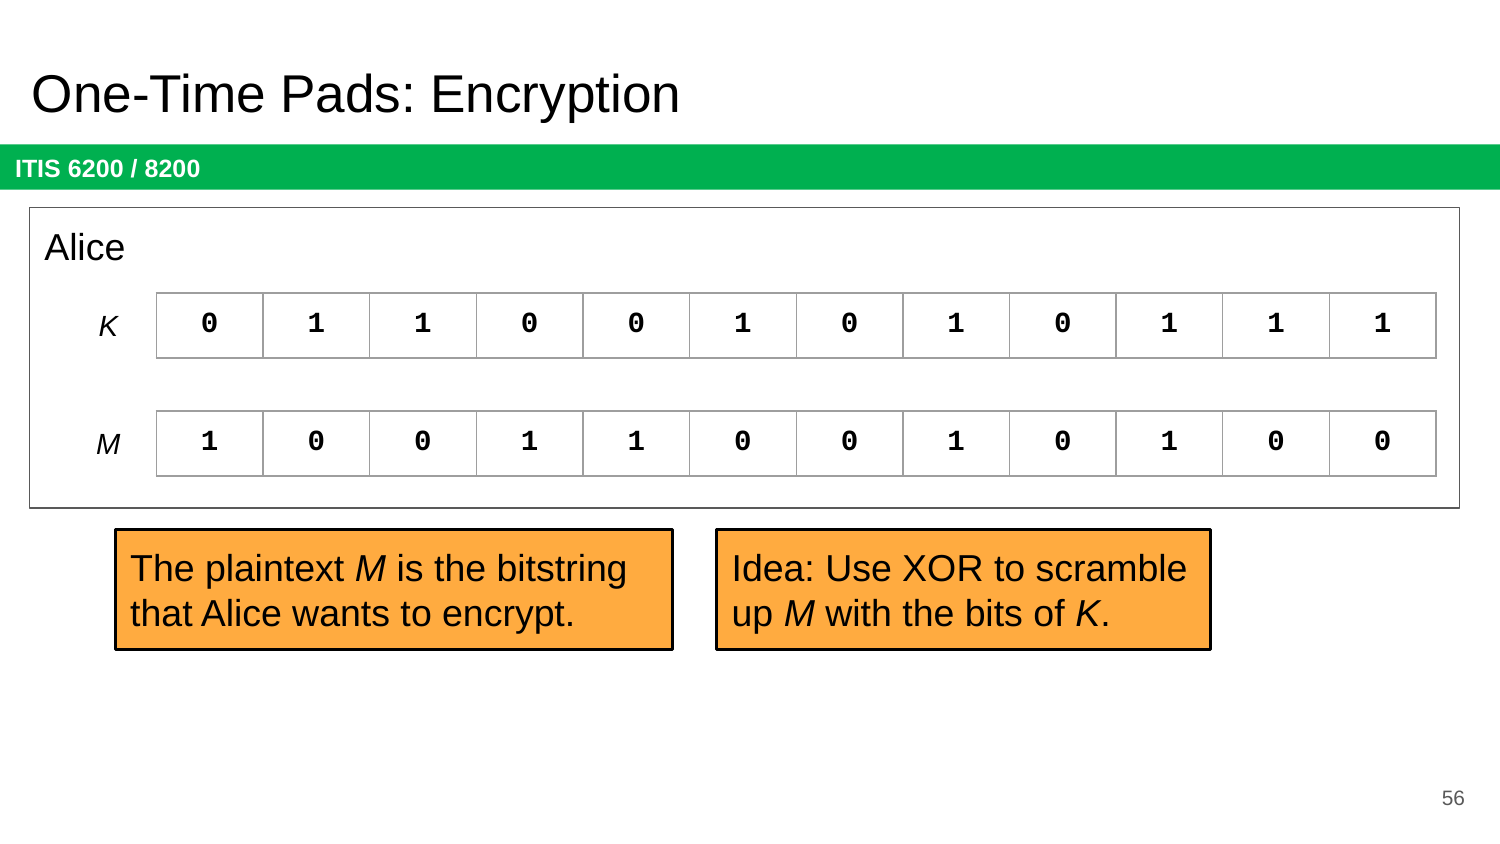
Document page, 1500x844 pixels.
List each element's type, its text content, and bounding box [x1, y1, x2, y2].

text_box [29, 207, 1460, 509]
text_box K [63, 292, 154, 358]
table_header 1 [1117, 412, 1222, 475]
table_header 0 [584, 294, 689, 357]
table_header 0 [477, 294, 582, 357]
table_header 0 [370, 412, 476, 475]
table_header 1 [904, 294, 1009, 357]
table_header 1 [1330, 294, 1435, 357]
table_header 1 [690, 294, 796, 357]
table_header 0 [264, 412, 369, 475]
text_box Alice [29, 207, 155, 283]
text_box The plaintext M is the bitstring that Alice wants to encrypt. [115, 529, 673, 650]
table_header 0 [1330, 412, 1435, 475]
table_header 1 [1117, 294, 1222, 357]
title One-Time Pads: Encryption [16, 44, 1415, 139]
table_header 1 [157, 412, 262, 475]
table_header 1 [370, 294, 476, 357]
table_header 0 [1223, 412, 1329, 475]
table_header 0 [1010, 294, 1115, 357]
table_header 0 [1010, 412, 1115, 475]
text_box M [63, 410, 154, 476]
table_header 1 [584, 412, 689, 475]
table_header 1 [264, 294, 369, 357]
table_header 0 [690, 412, 796, 475]
table_header 1 [477, 412, 582, 475]
table_header 1 [904, 412, 1009, 475]
table_header 0 [157, 294, 262, 357]
text_box Idea: Use XOR to scramble up M with the bits of K. [716, 529, 1211, 650]
table_header 1 [1223, 294, 1329, 357]
table_header 0 [797, 294, 902, 357]
table_header 0 [797, 412, 902, 475]
slide_number 56 [1389, 764, 1480, 830]
